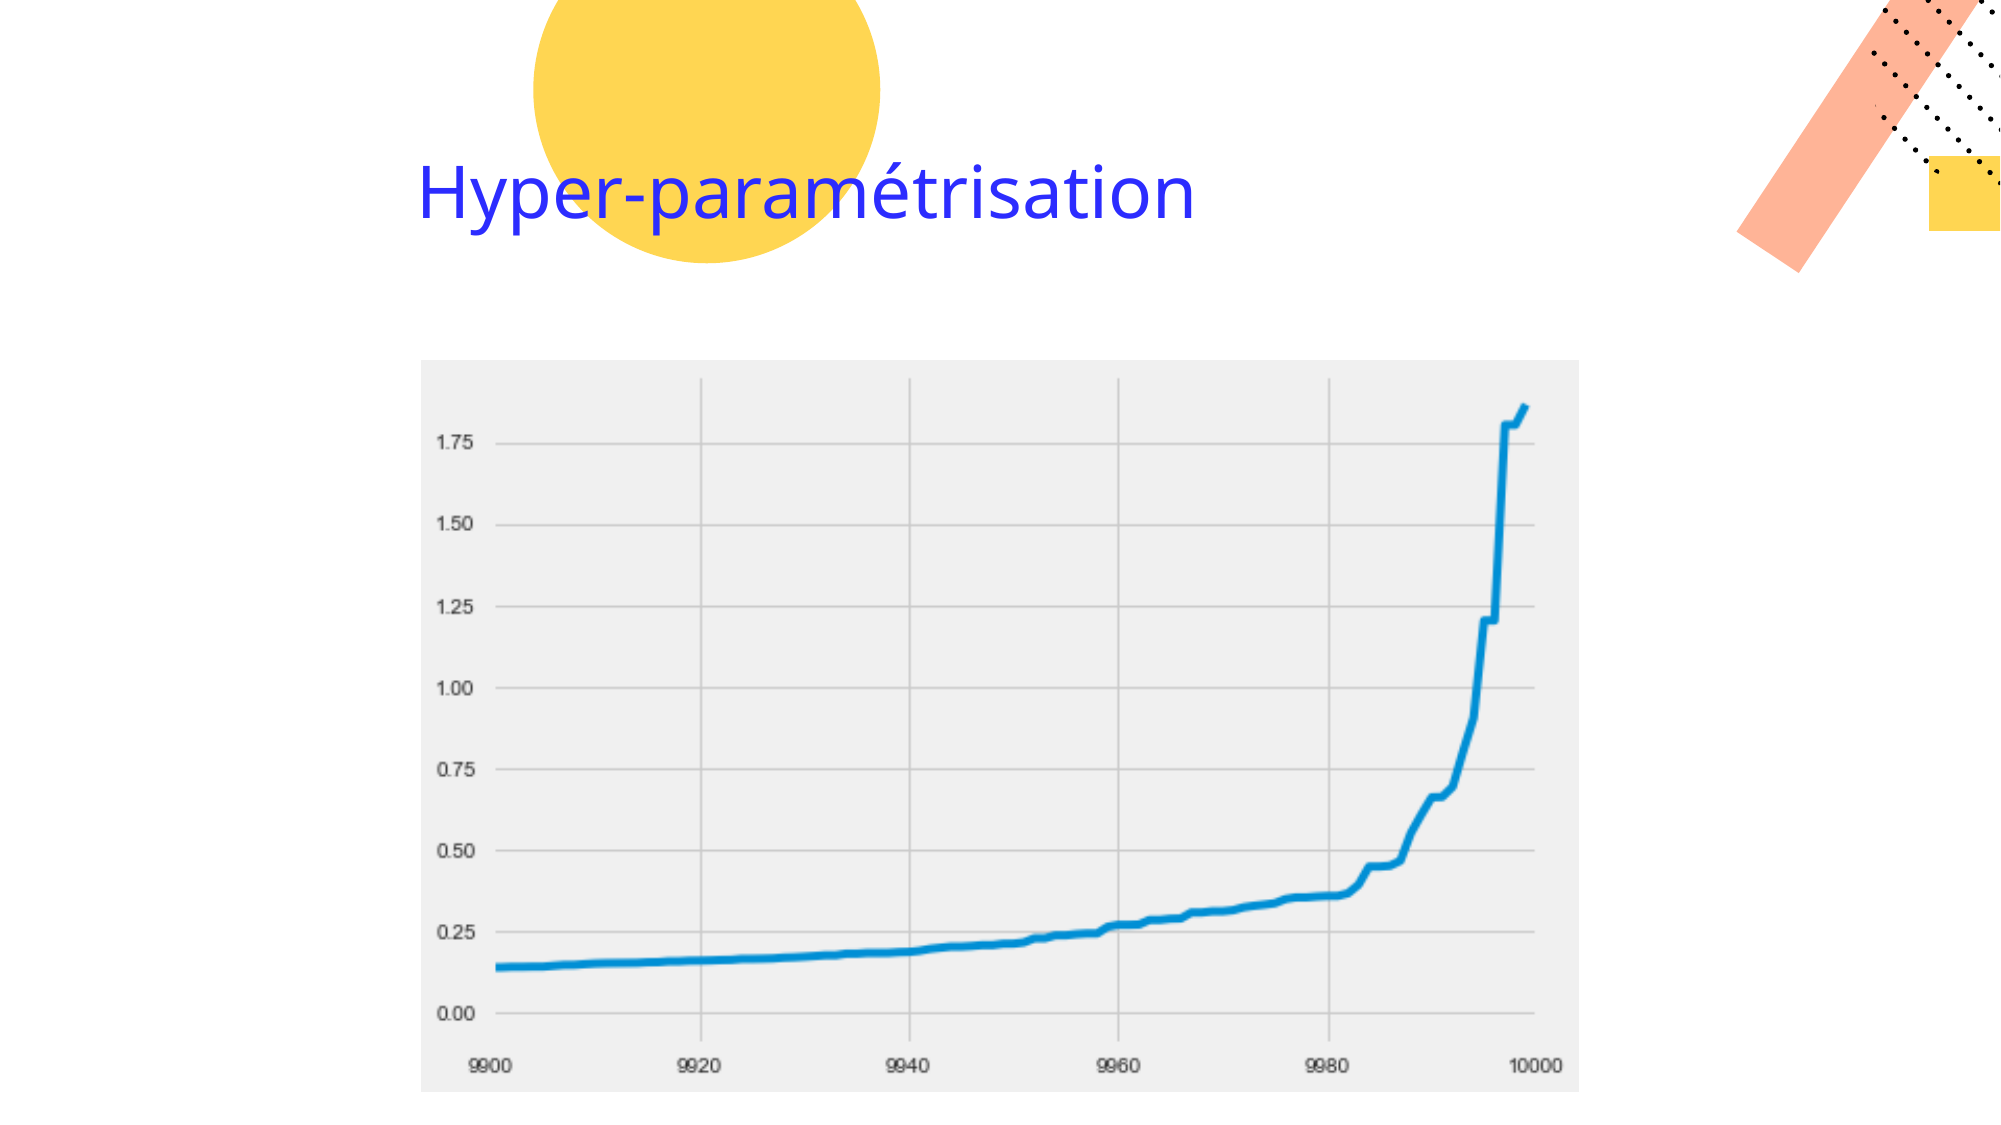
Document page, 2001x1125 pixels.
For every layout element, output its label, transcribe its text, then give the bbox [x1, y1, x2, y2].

text_box Hyper-paramétrisation [396, 94, 1327, 285]
picture [421, 359, 1579, 1092]
slide_number 37 [1412, 1042, 1863, 1103]
